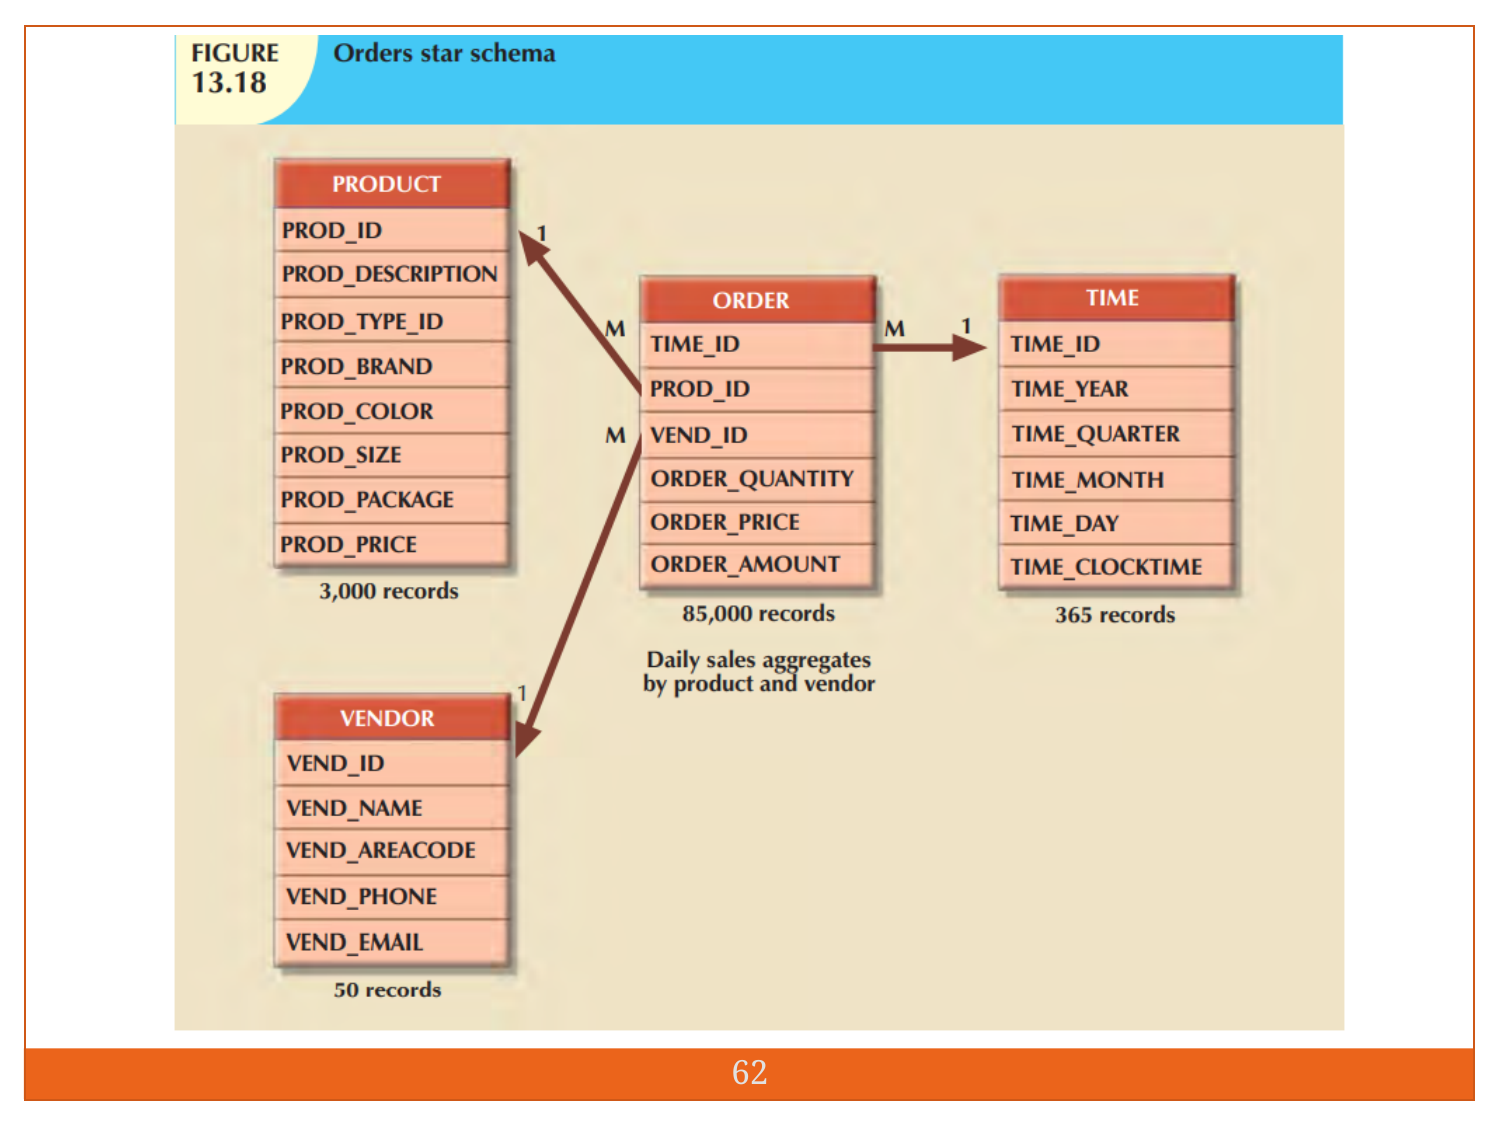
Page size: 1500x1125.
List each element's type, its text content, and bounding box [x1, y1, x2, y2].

picture [172, 34, 1346, 1032]
slide_number 62 [699, 1042, 800, 1110]
